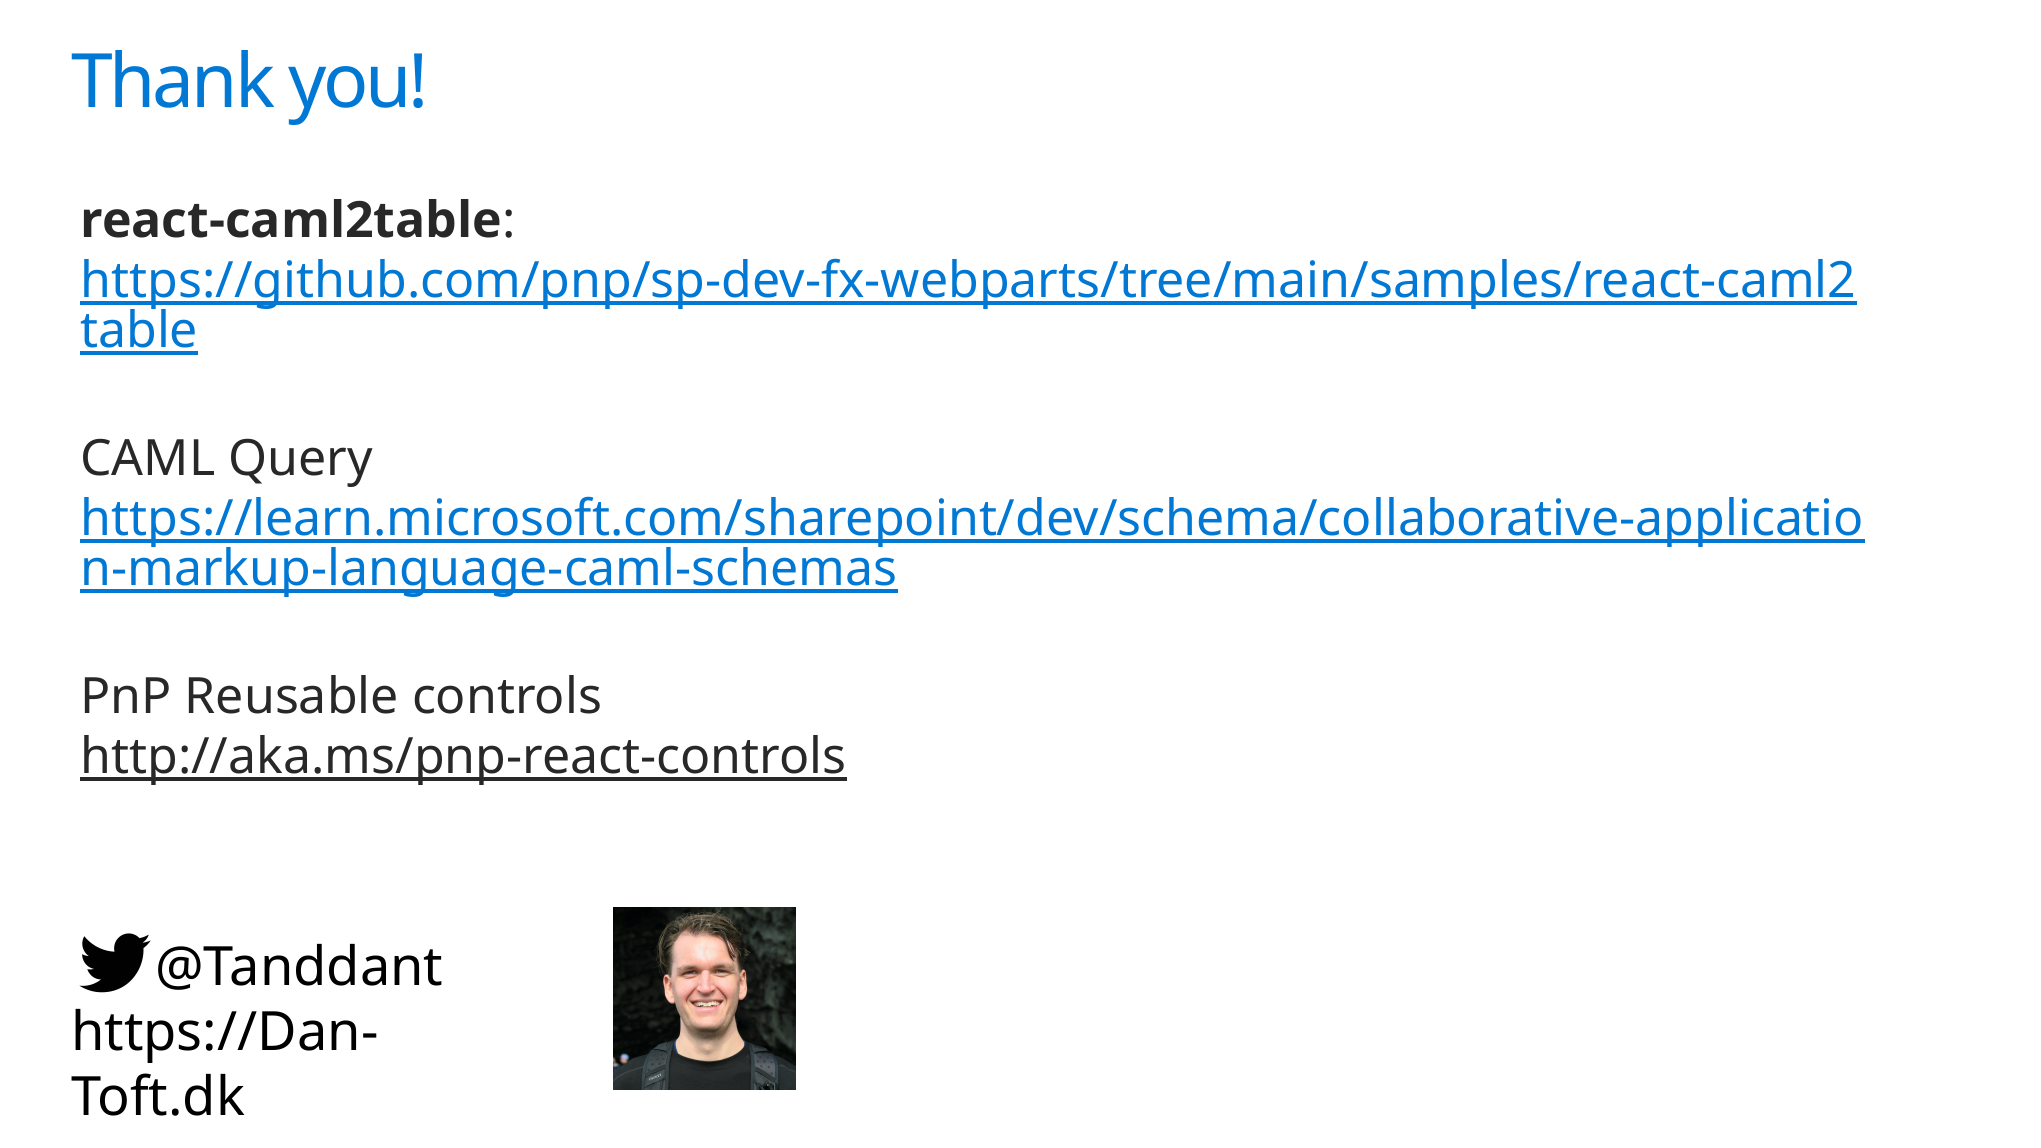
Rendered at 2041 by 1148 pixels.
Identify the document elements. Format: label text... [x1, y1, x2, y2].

picture [78, 933, 151, 993]
picture [612, 907, 796, 1090]
text_box [0, 1037, 468, 1136]
text_box [65, 49, 335, 147]
text_box @Tanddant https://Dan-Toft.dk [71, 931, 549, 1090]
text_box react-caml2table: https://github.com/pnp/sp-dev-fx-webparts/tree/main/samples/react-caml2table CAML Query https://learn.microsoft.com/sharepoint/dev/schema/collaborative-application-markup-language-caml-schemas PnP Reusable controls http://aka.ms/pnp-react-controls [65, 179, 1881, 700]
title Thank you! [71, 32, 1323, 130]
